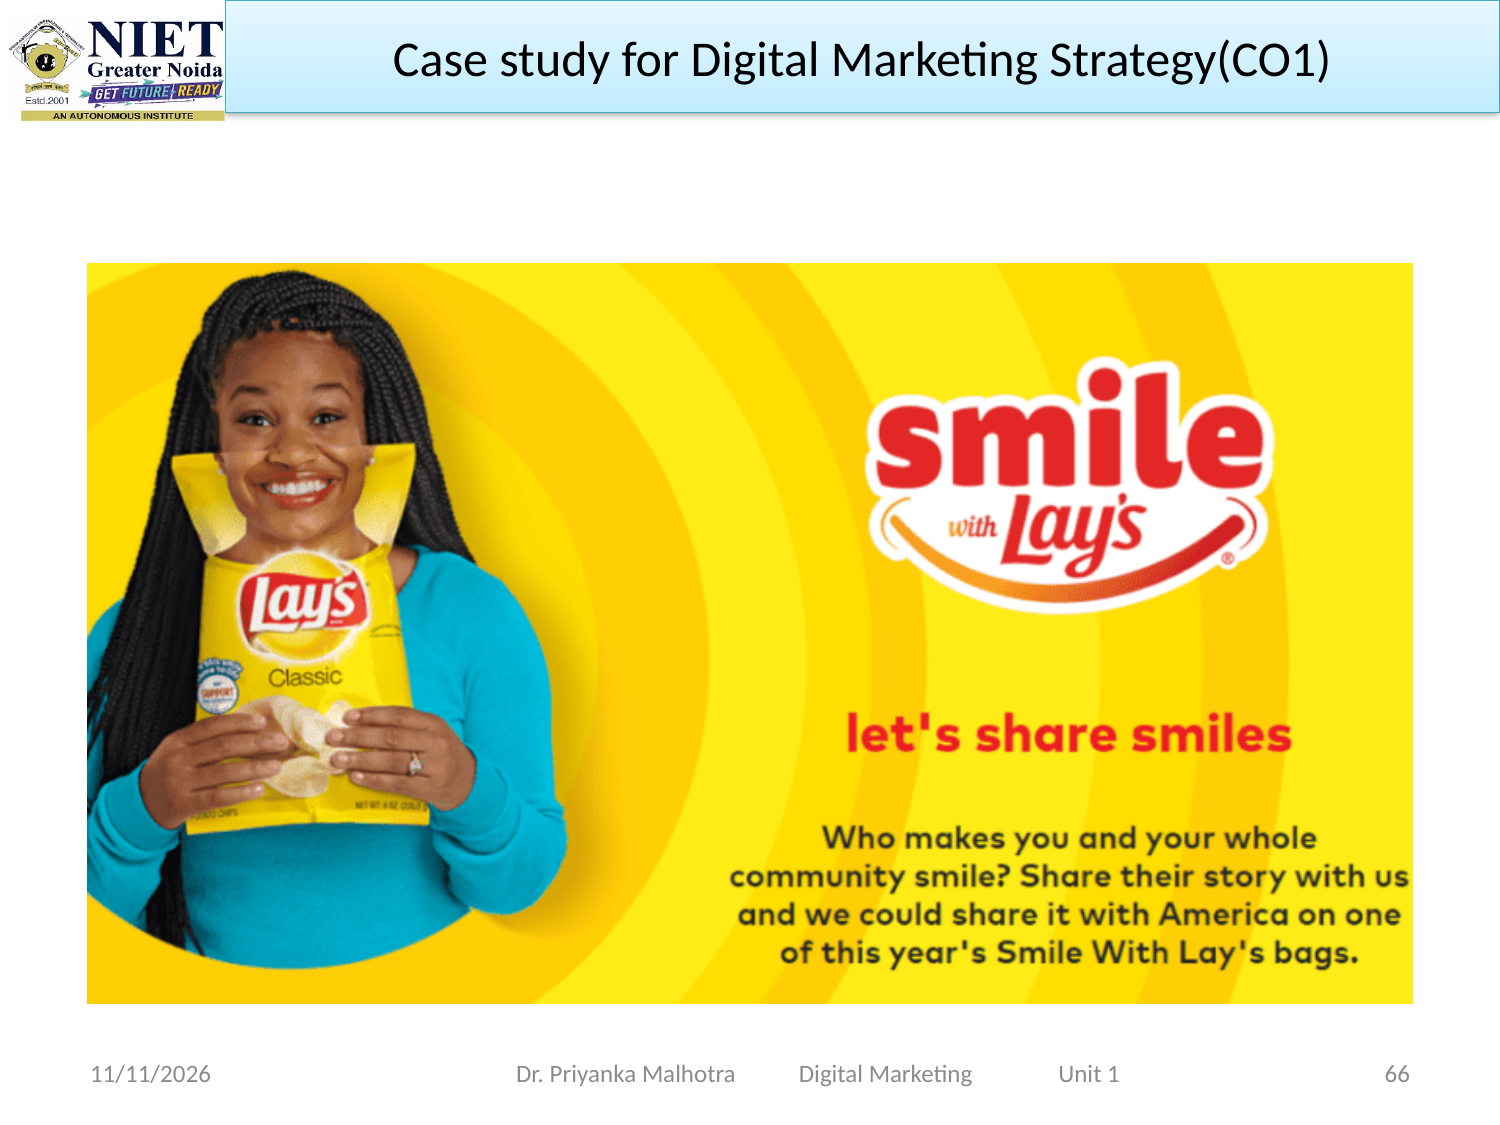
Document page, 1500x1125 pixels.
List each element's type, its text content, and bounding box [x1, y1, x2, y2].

footer Dr. Priyanka Malhotra Digital Marketing Unit 1 [362, 1042, 1074, 1103]
text_box Case study for Digital Marketing Strategy(CO1) [226, 0, 1500, 113]
slide_number 66 [1074, 1042, 1425, 1103]
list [87, 263, 1413, 1005]
picture [9, 0, 226, 151]
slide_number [75, 1042, 362, 1103]
